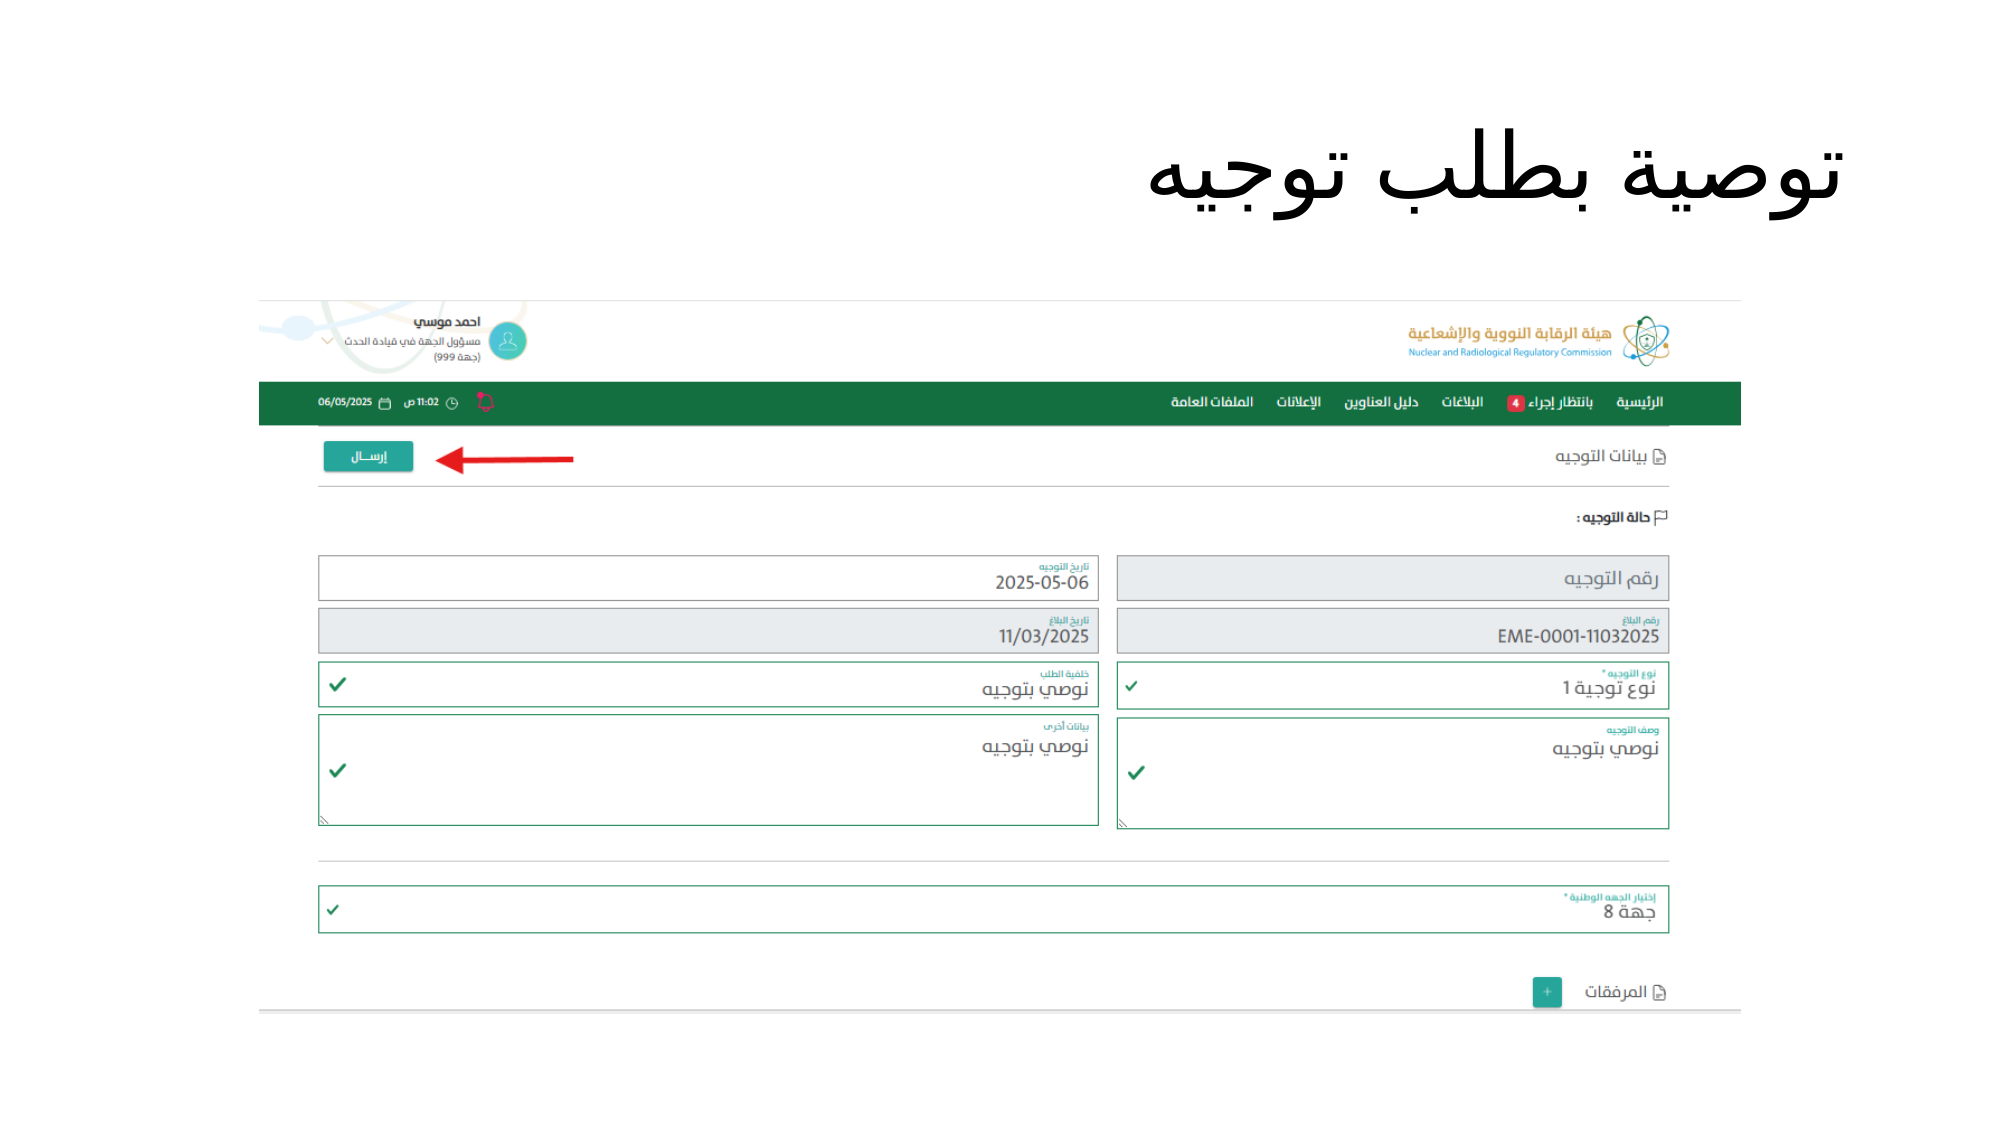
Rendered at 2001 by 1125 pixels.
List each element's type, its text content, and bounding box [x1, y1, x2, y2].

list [259, 298, 1741, 1014]
title توصية بطلب توجيه [137, 59, 1863, 278]
